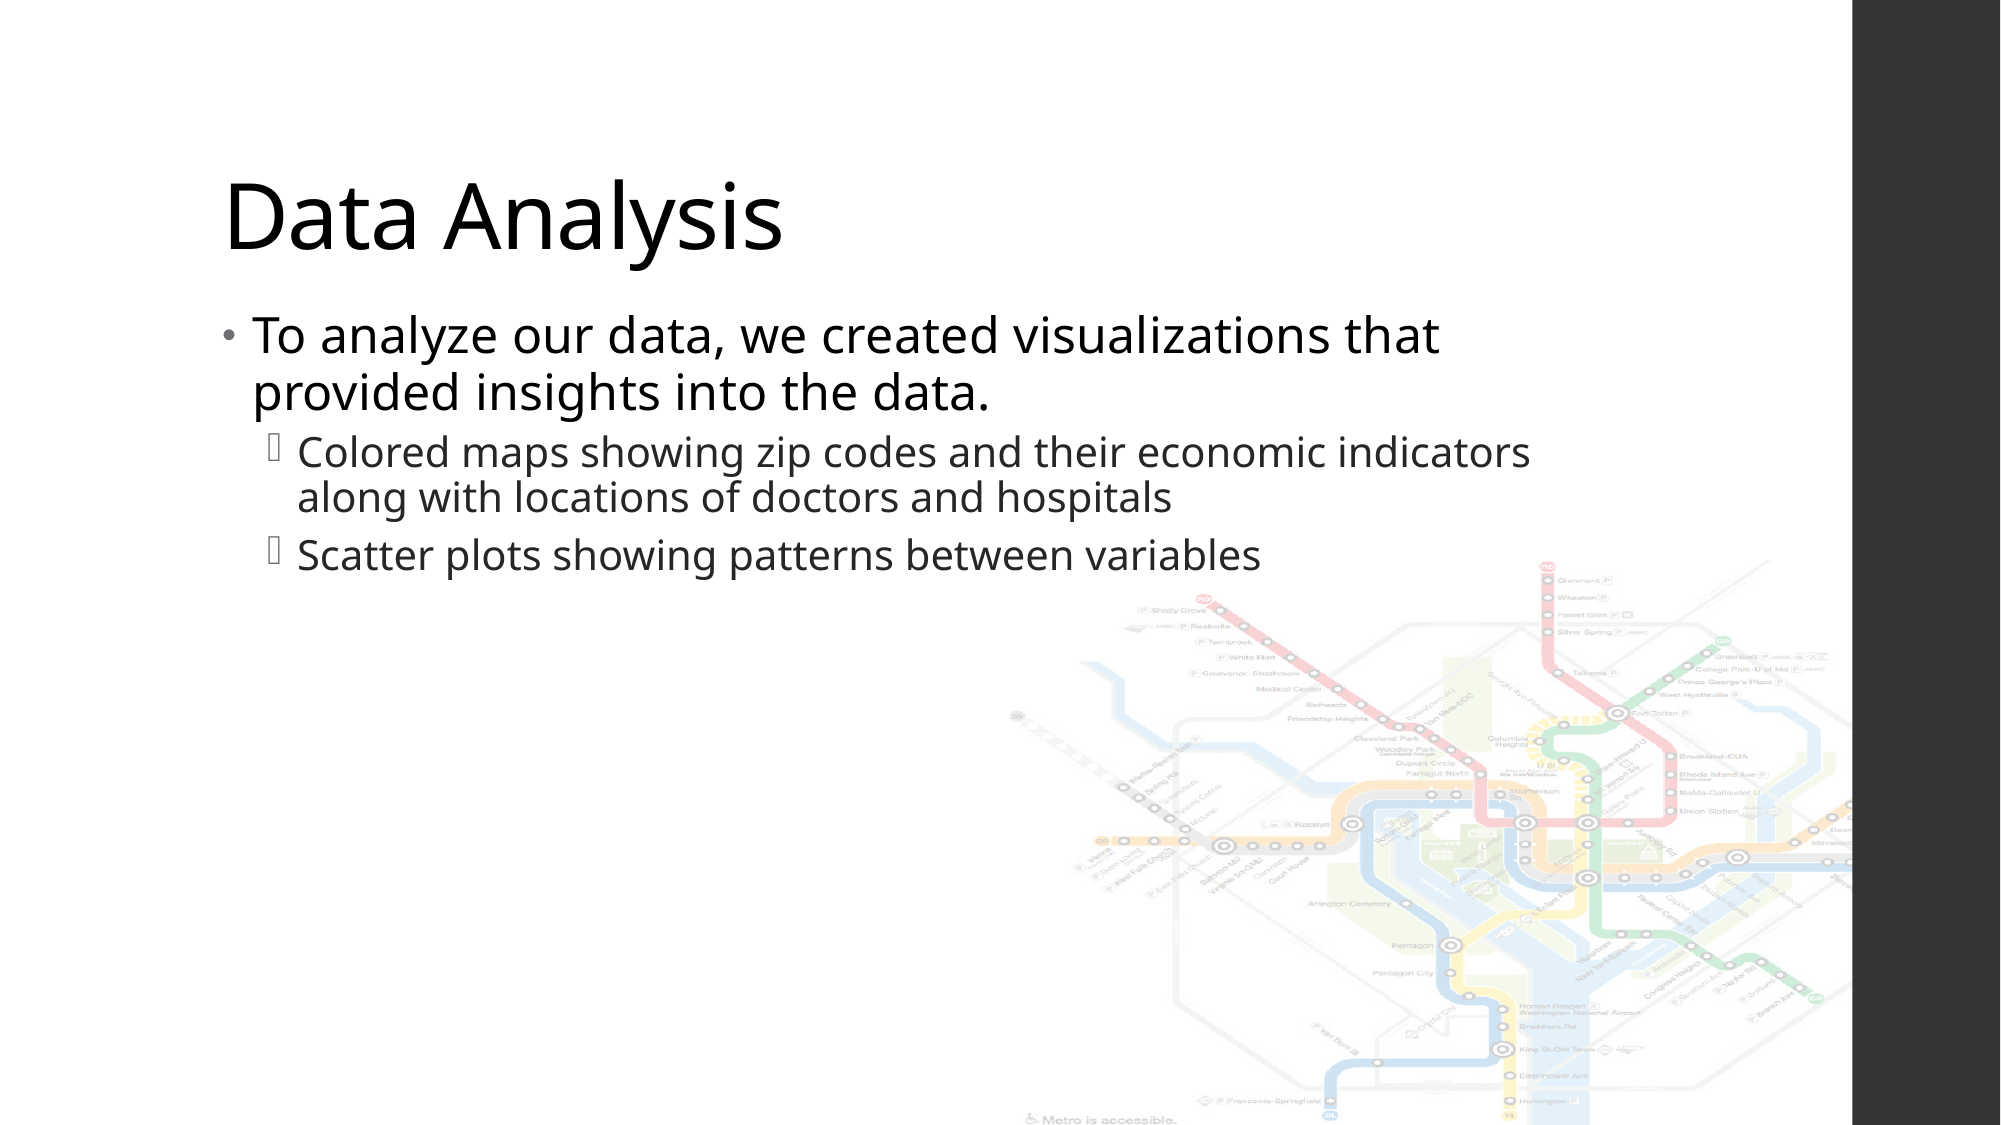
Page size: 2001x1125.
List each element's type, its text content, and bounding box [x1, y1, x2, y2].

title Data Analysis [206, 60, 1797, 278]
list To analyze our data, we created visualizations that provided insights into the data. Colored maps showing zip codes and their economic indicators along with locations of doctors and hospitals Scatter plots showing patterns between variables [206, 299, 1617, 1014]
